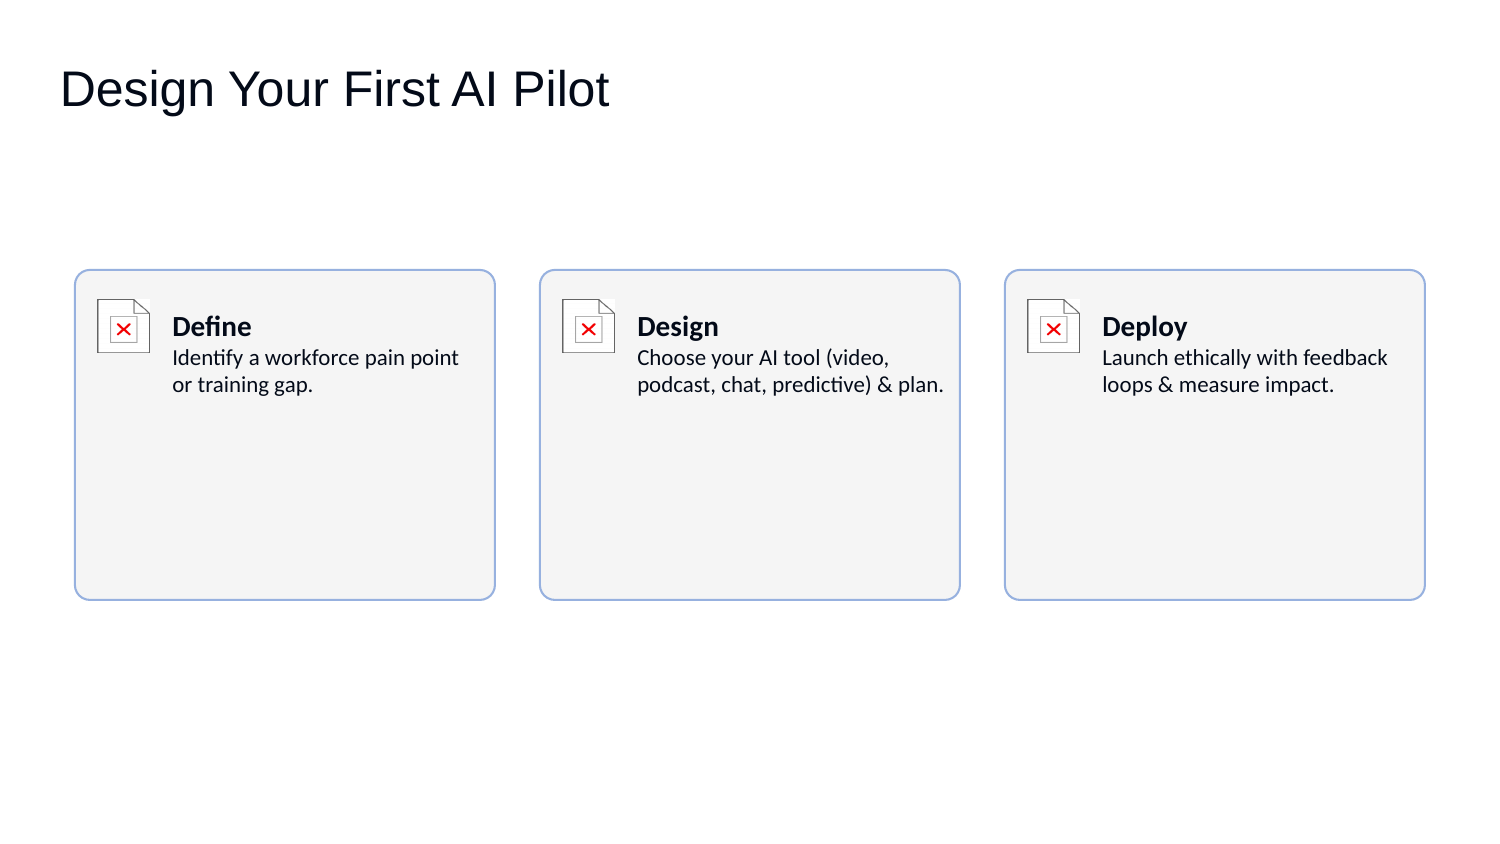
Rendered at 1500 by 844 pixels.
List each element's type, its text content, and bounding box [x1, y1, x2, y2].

text_box [539, 269, 960, 600]
picture [1027, 299, 1080, 353]
text_box [1004, 269, 1425, 600]
picture [97, 299, 150, 353]
text_box [74, 269, 495, 600]
text_box Define Identify a workforce pain point or training gap. [157, 299, 495, 390]
text_box Deploy Launch ethically with feedback loops & measure impact. [1087, 299, 1425, 390]
text_box Design Your First AI Pilot [44, 45, 1455, 128]
picture [562, 299, 615, 353]
text_box Design Choose your AI tool (video, podcast, chat, predictive) & plan. [622, 299, 960, 390]
